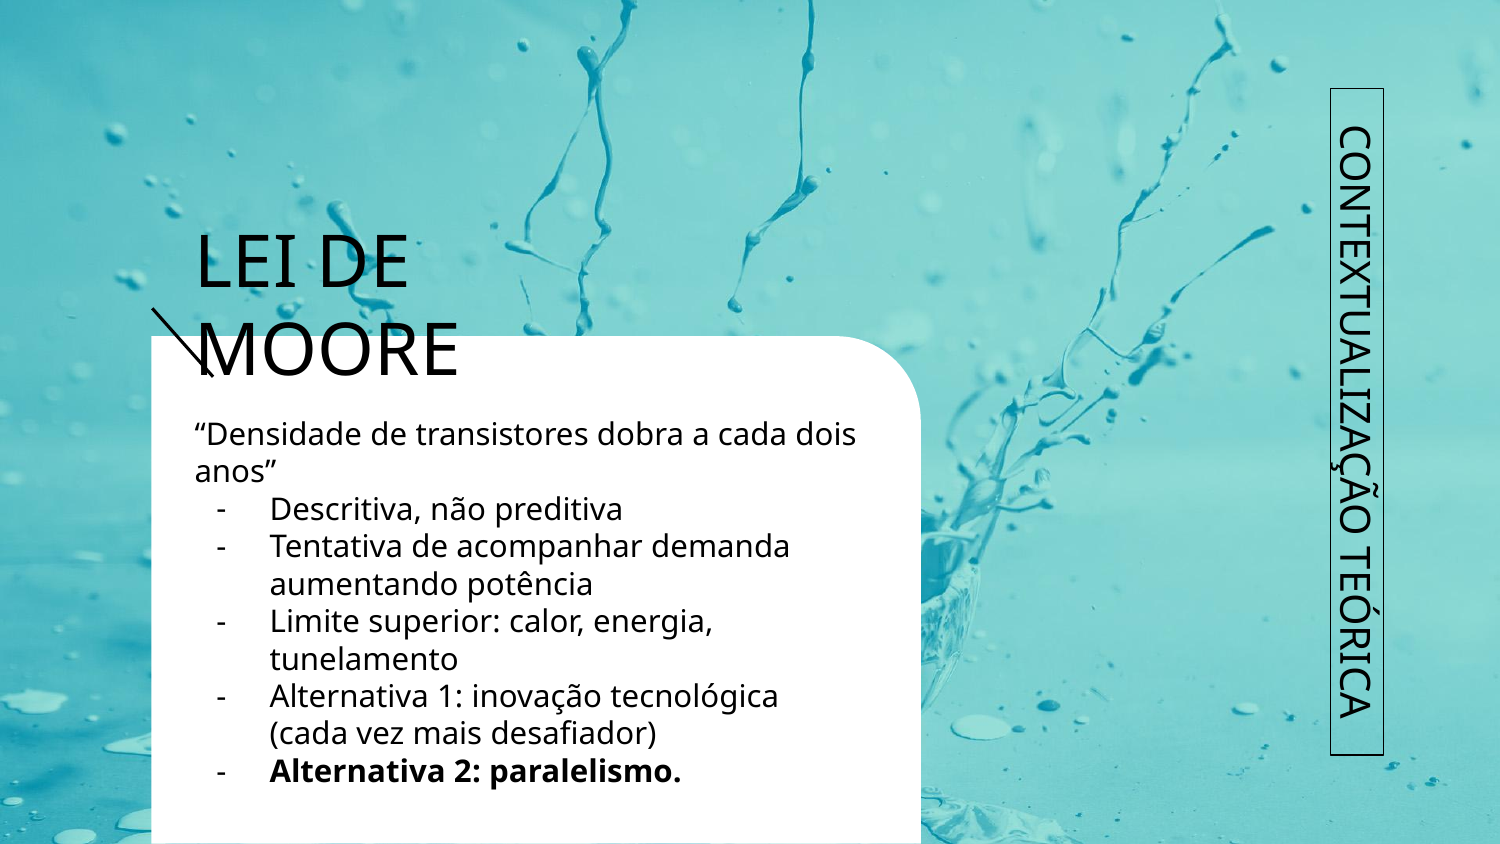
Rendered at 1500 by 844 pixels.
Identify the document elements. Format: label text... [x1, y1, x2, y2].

subtitle “Densidade de transistores dobra a cada dois anos” Descritiva, não preditiva Tentativa de acompanhar demanda aumentando potência Limite superior: calor, energia, tunelamento Alternativa 1: inovação tecnológica (cada vez mais desafiador) Alternativa 2: paralelismo. [179, 399, 873, 836]
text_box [151, 308, 214, 377]
text_box [151, 336, 921, 844]
title CONTEXTUALIZAÇÃO TEÓRICA [1330, 88, 1384, 756]
picture [0, 0, 1500, 844]
subtitle LEI DE MOORE [179, 268, 687, 337]
